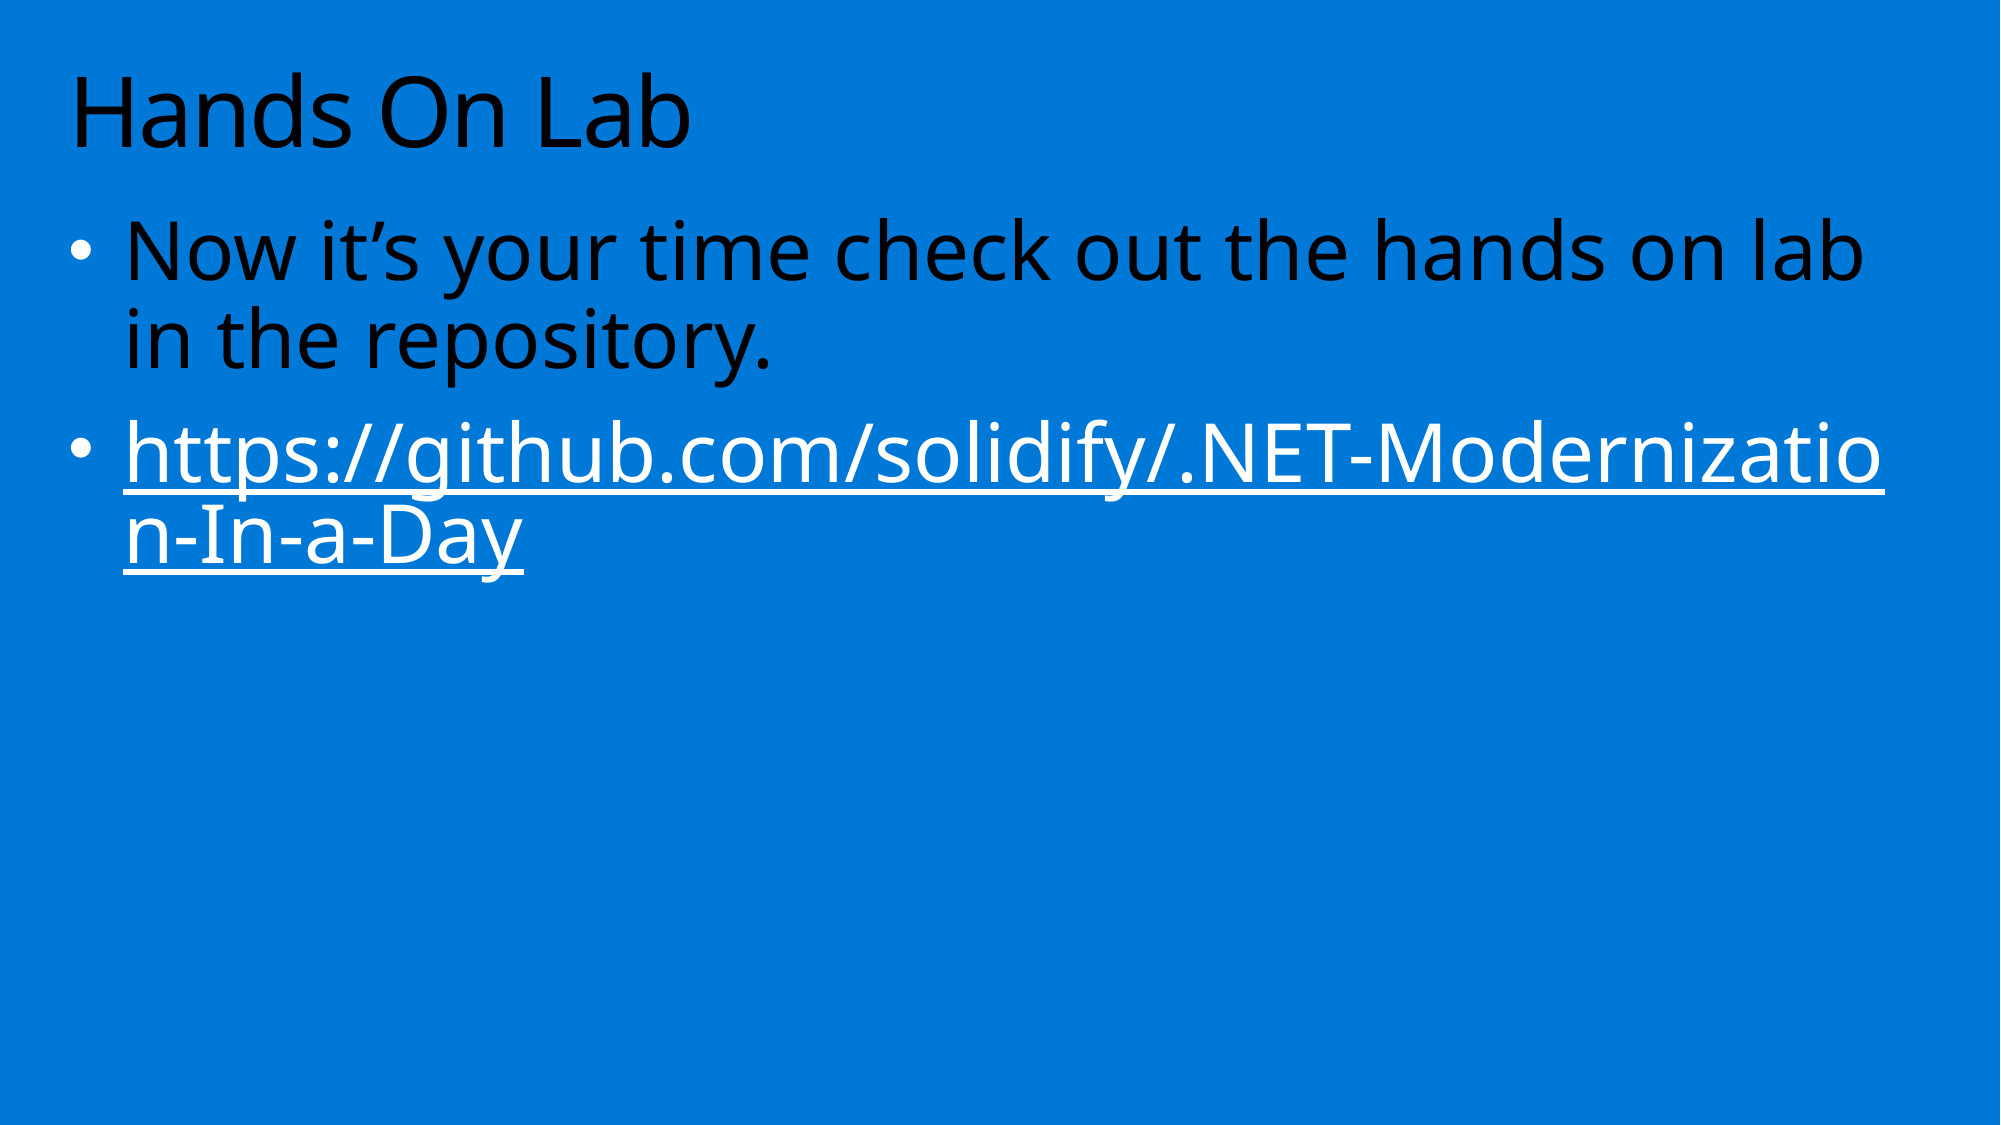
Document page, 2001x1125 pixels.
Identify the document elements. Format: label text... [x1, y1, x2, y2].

list Now it’s your time check out the hands on lab in the repository. https://github.com/solidify/.NET-Modernization-In-a-Day [44, 196, 1956, 711]
title Hands On Lab [44, 47, 1957, 196]
